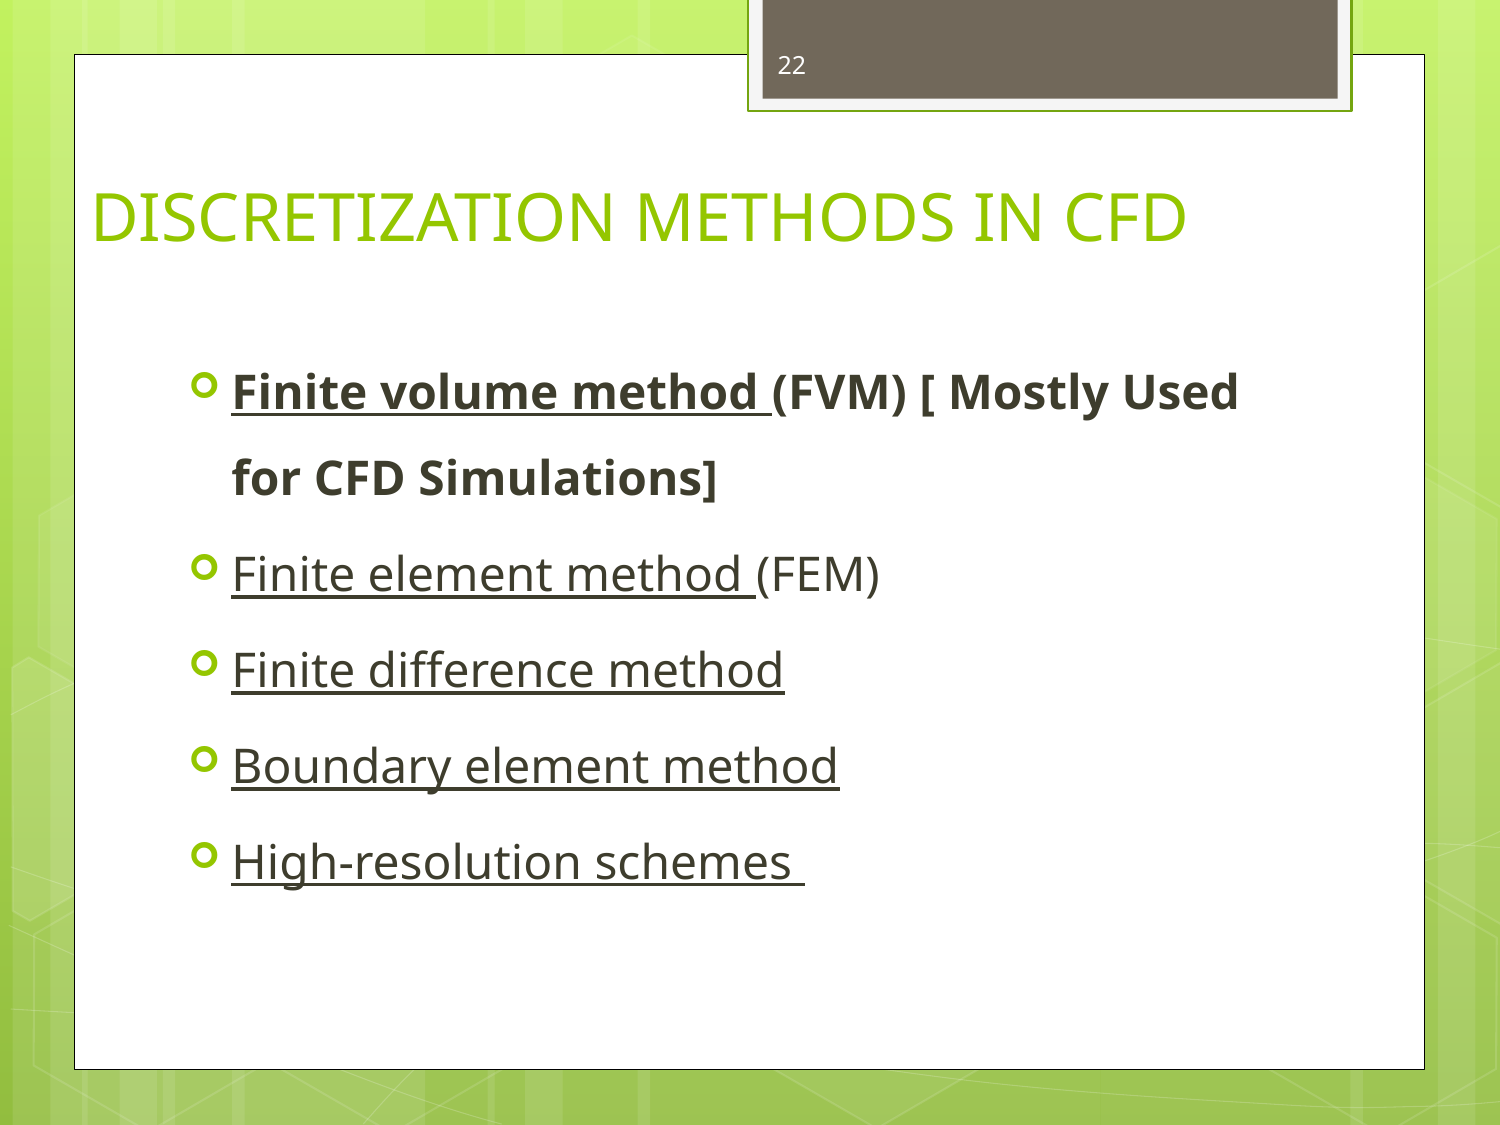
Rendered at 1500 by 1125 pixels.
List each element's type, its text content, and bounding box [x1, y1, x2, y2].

title DISCRETIZATION METHODS IN CFD [75, 75, 1228, 263]
list Finite volume method (FVM) [ Mostly Used for CFD Simulations] Finite element method (FEM) Finite difference method Boundary element method High-resolution schemes [162, 324, 1275, 901]
slide_number 22 [762, 36, 982, 97]
